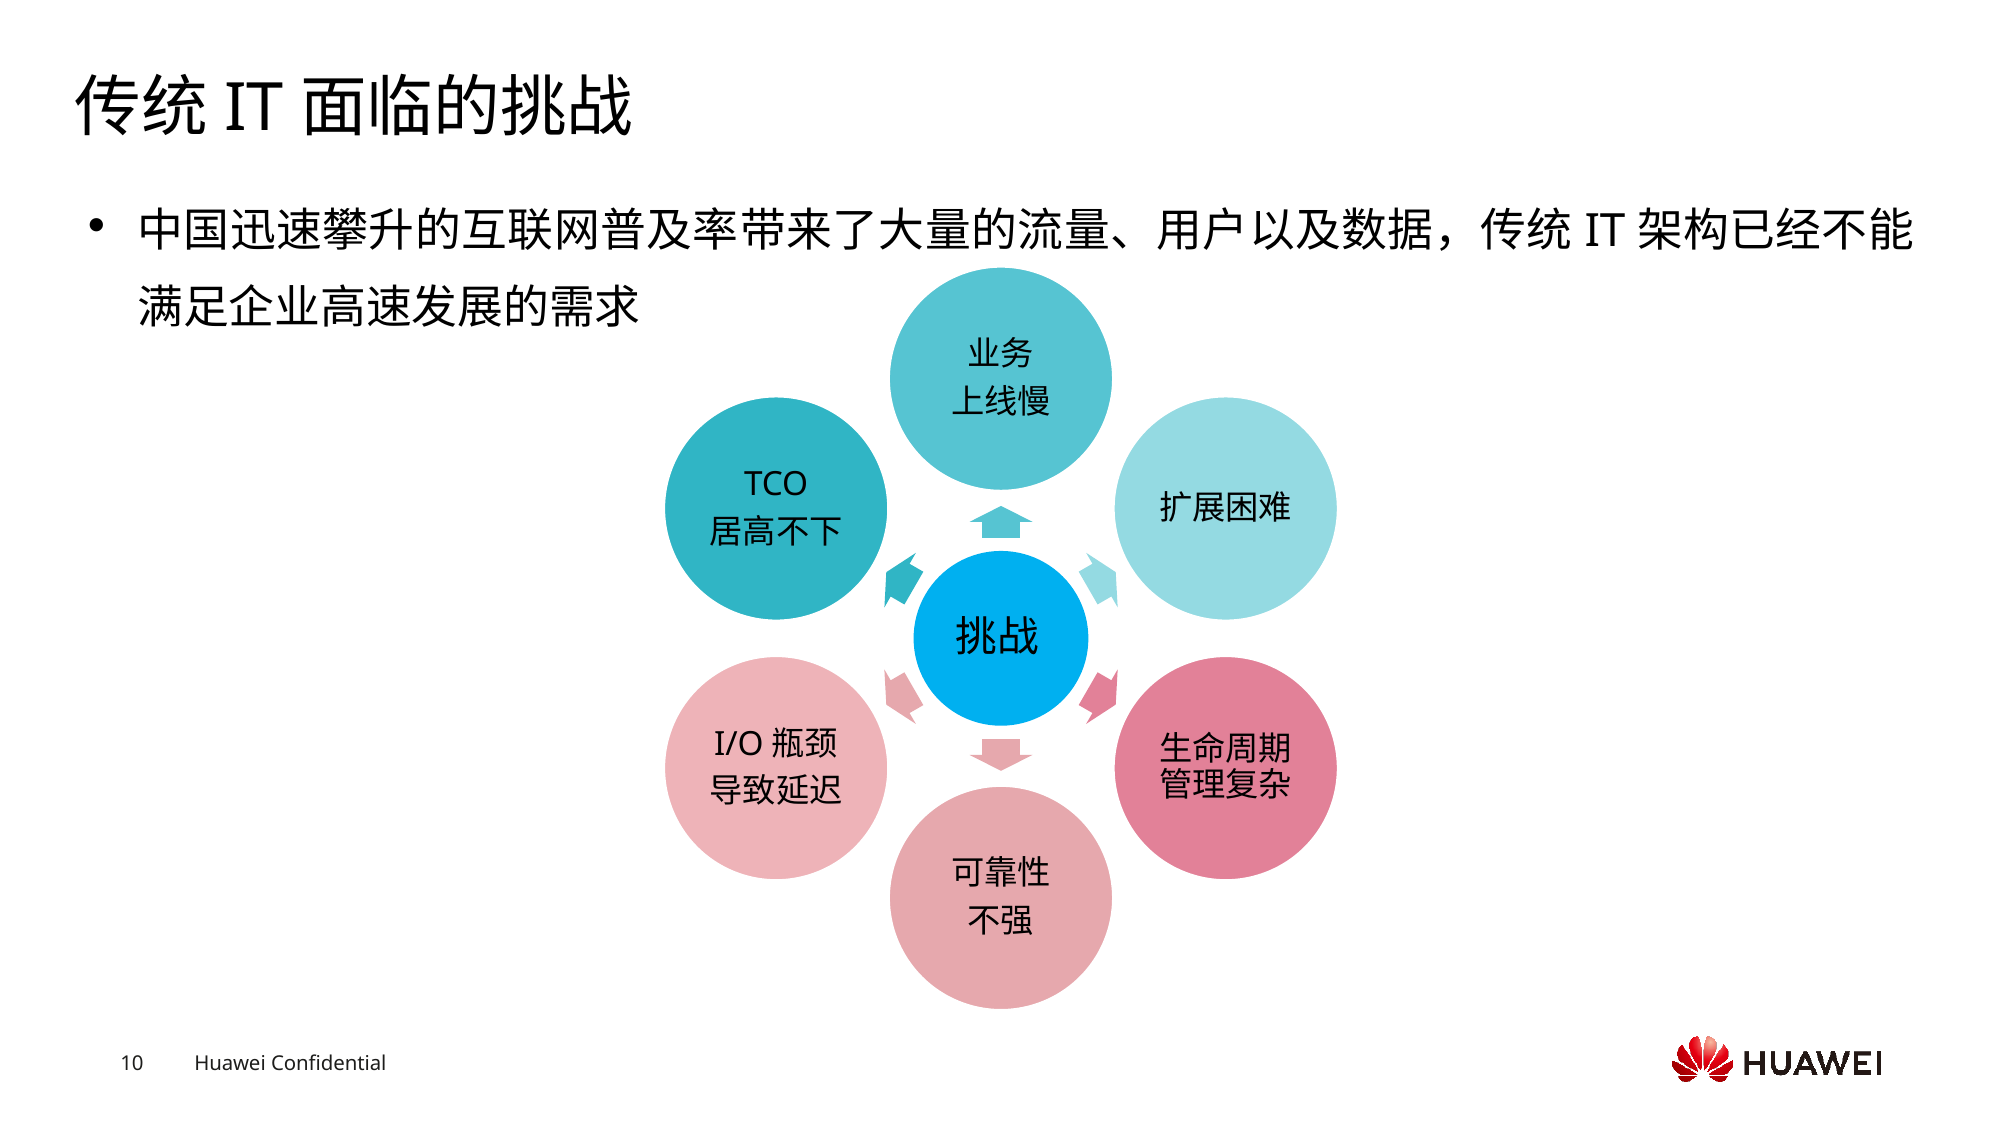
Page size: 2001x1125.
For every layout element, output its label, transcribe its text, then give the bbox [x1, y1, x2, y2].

title 传统IT面临的挑战 [74, 73, 1928, 154]
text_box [370, 285, 1632, 992]
list 中国迅速攀升的互联网普及率带来了大量的流量、用户以及数据，传统IT架构已经不能满足企业高速发展的需求 [74, 171, 1928, 973]
picture [1672, 1036, 1881, 1082]
